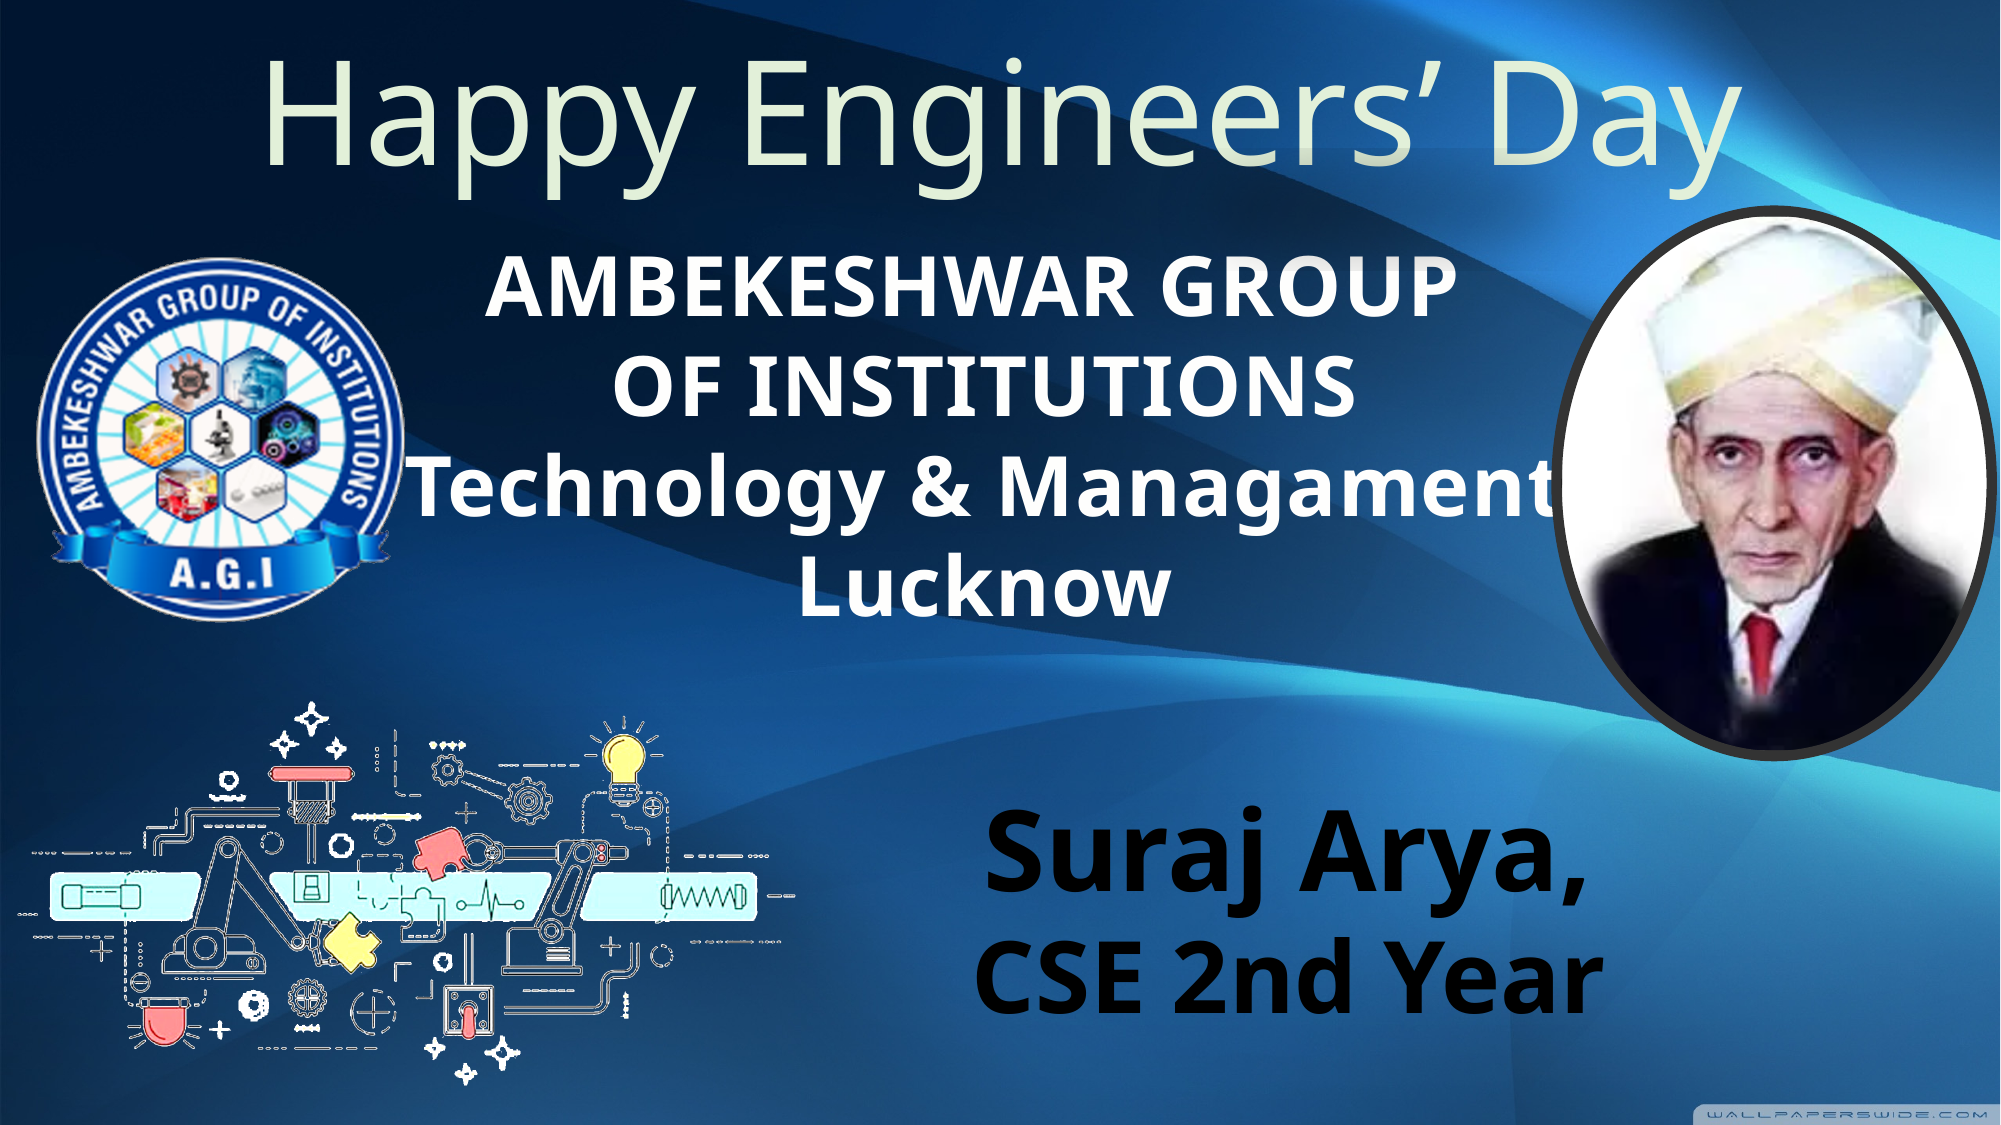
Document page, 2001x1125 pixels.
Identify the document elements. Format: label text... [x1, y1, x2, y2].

text_box AMBEKESHWAR GROUP OF INSTITUTIONS Technology & Managament Lucknow [0, 225, 1556, 641]
picture [0, 0, 2001, 1125]
text_box Suraj Arya, CSE 2nd Year [825, 771, 1882, 1041]
picture [29, 243, 413, 631]
title Happy Engineers’ Day [0, 38, 2000, 205]
